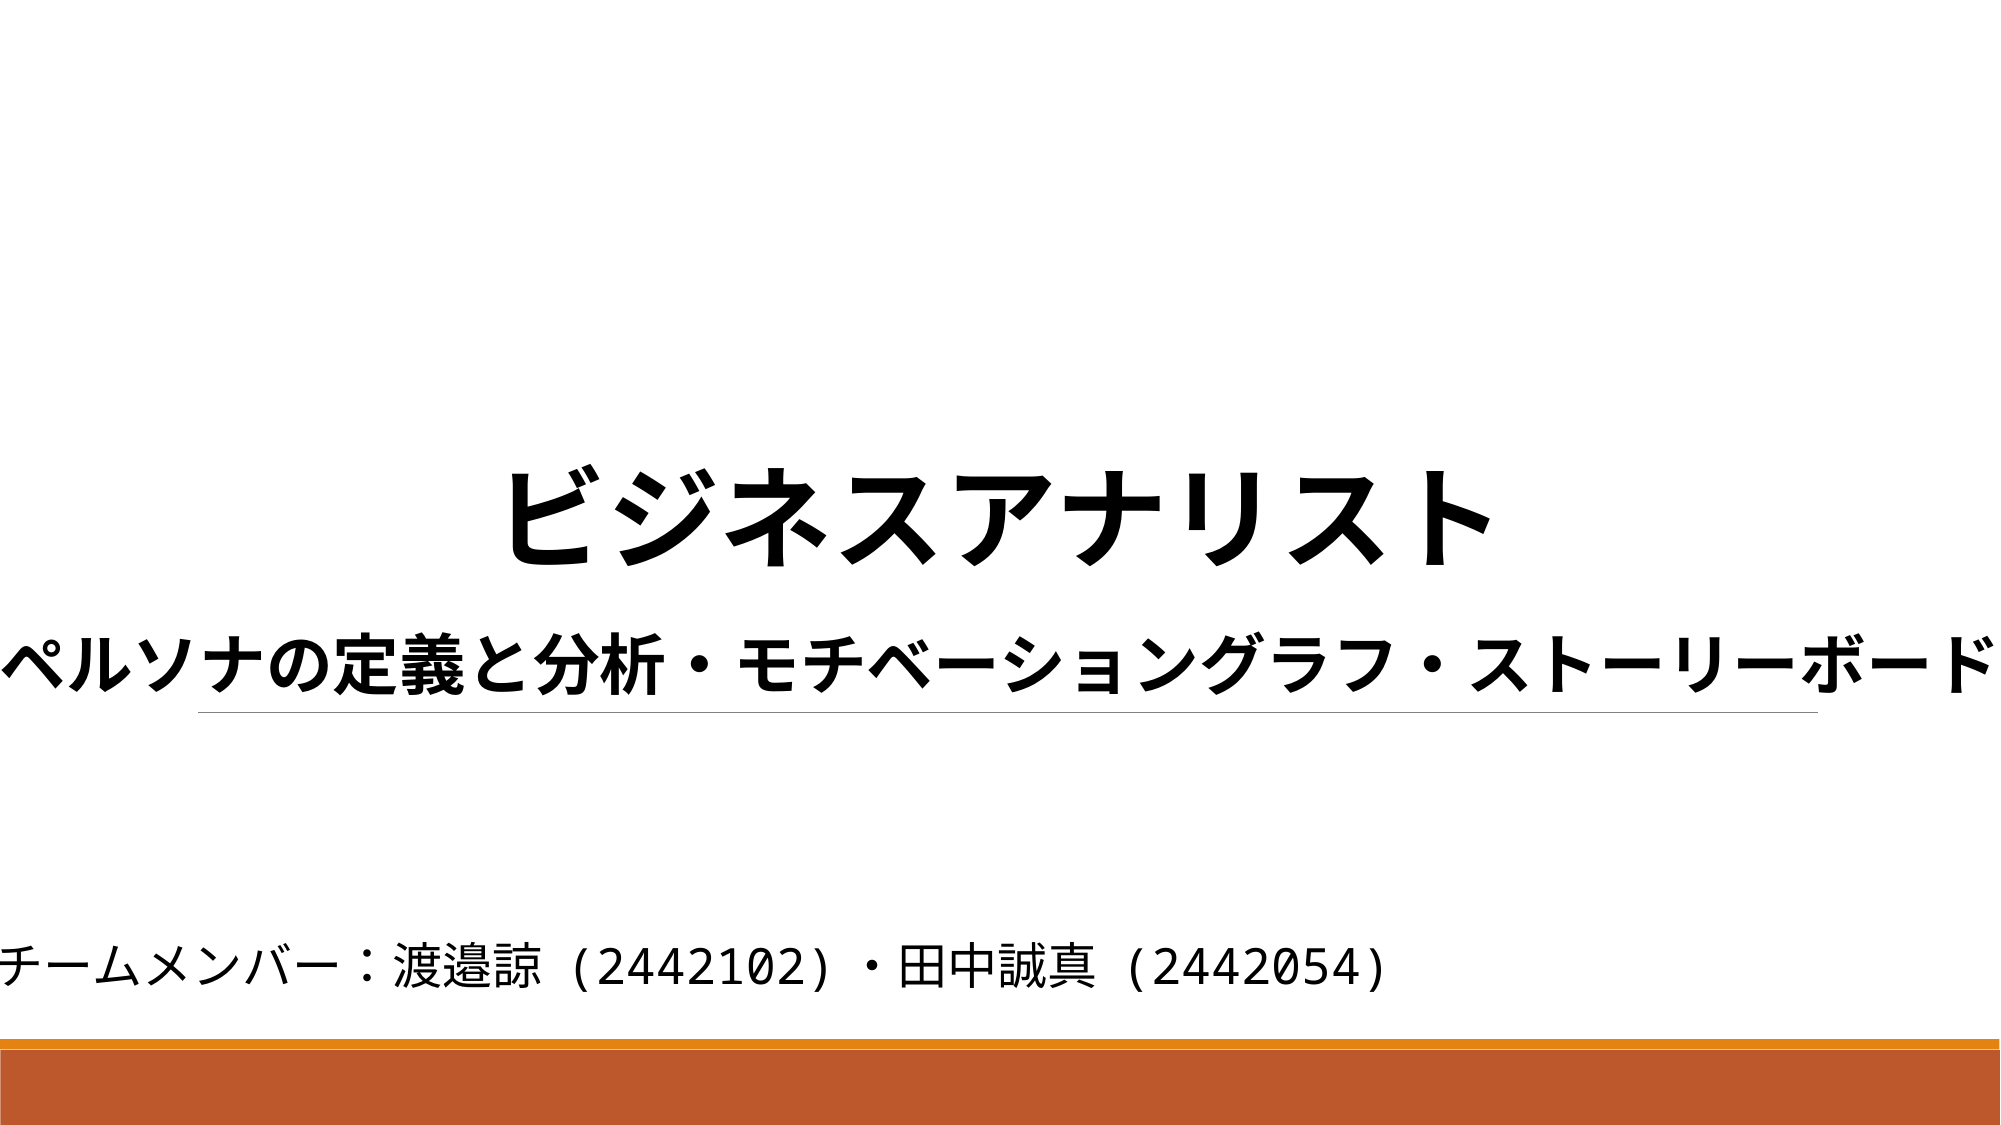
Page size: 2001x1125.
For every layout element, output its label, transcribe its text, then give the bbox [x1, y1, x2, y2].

text_box ビジネスアナリスト ペルソナの定義と分析・モチベーショングラフ・ストーリーボード [0, 372, 2000, 710]
text_box チームメンバー：渡邉諒 (2442102)・田中誠真 (2442054) [0, 926, 1406, 1002]
